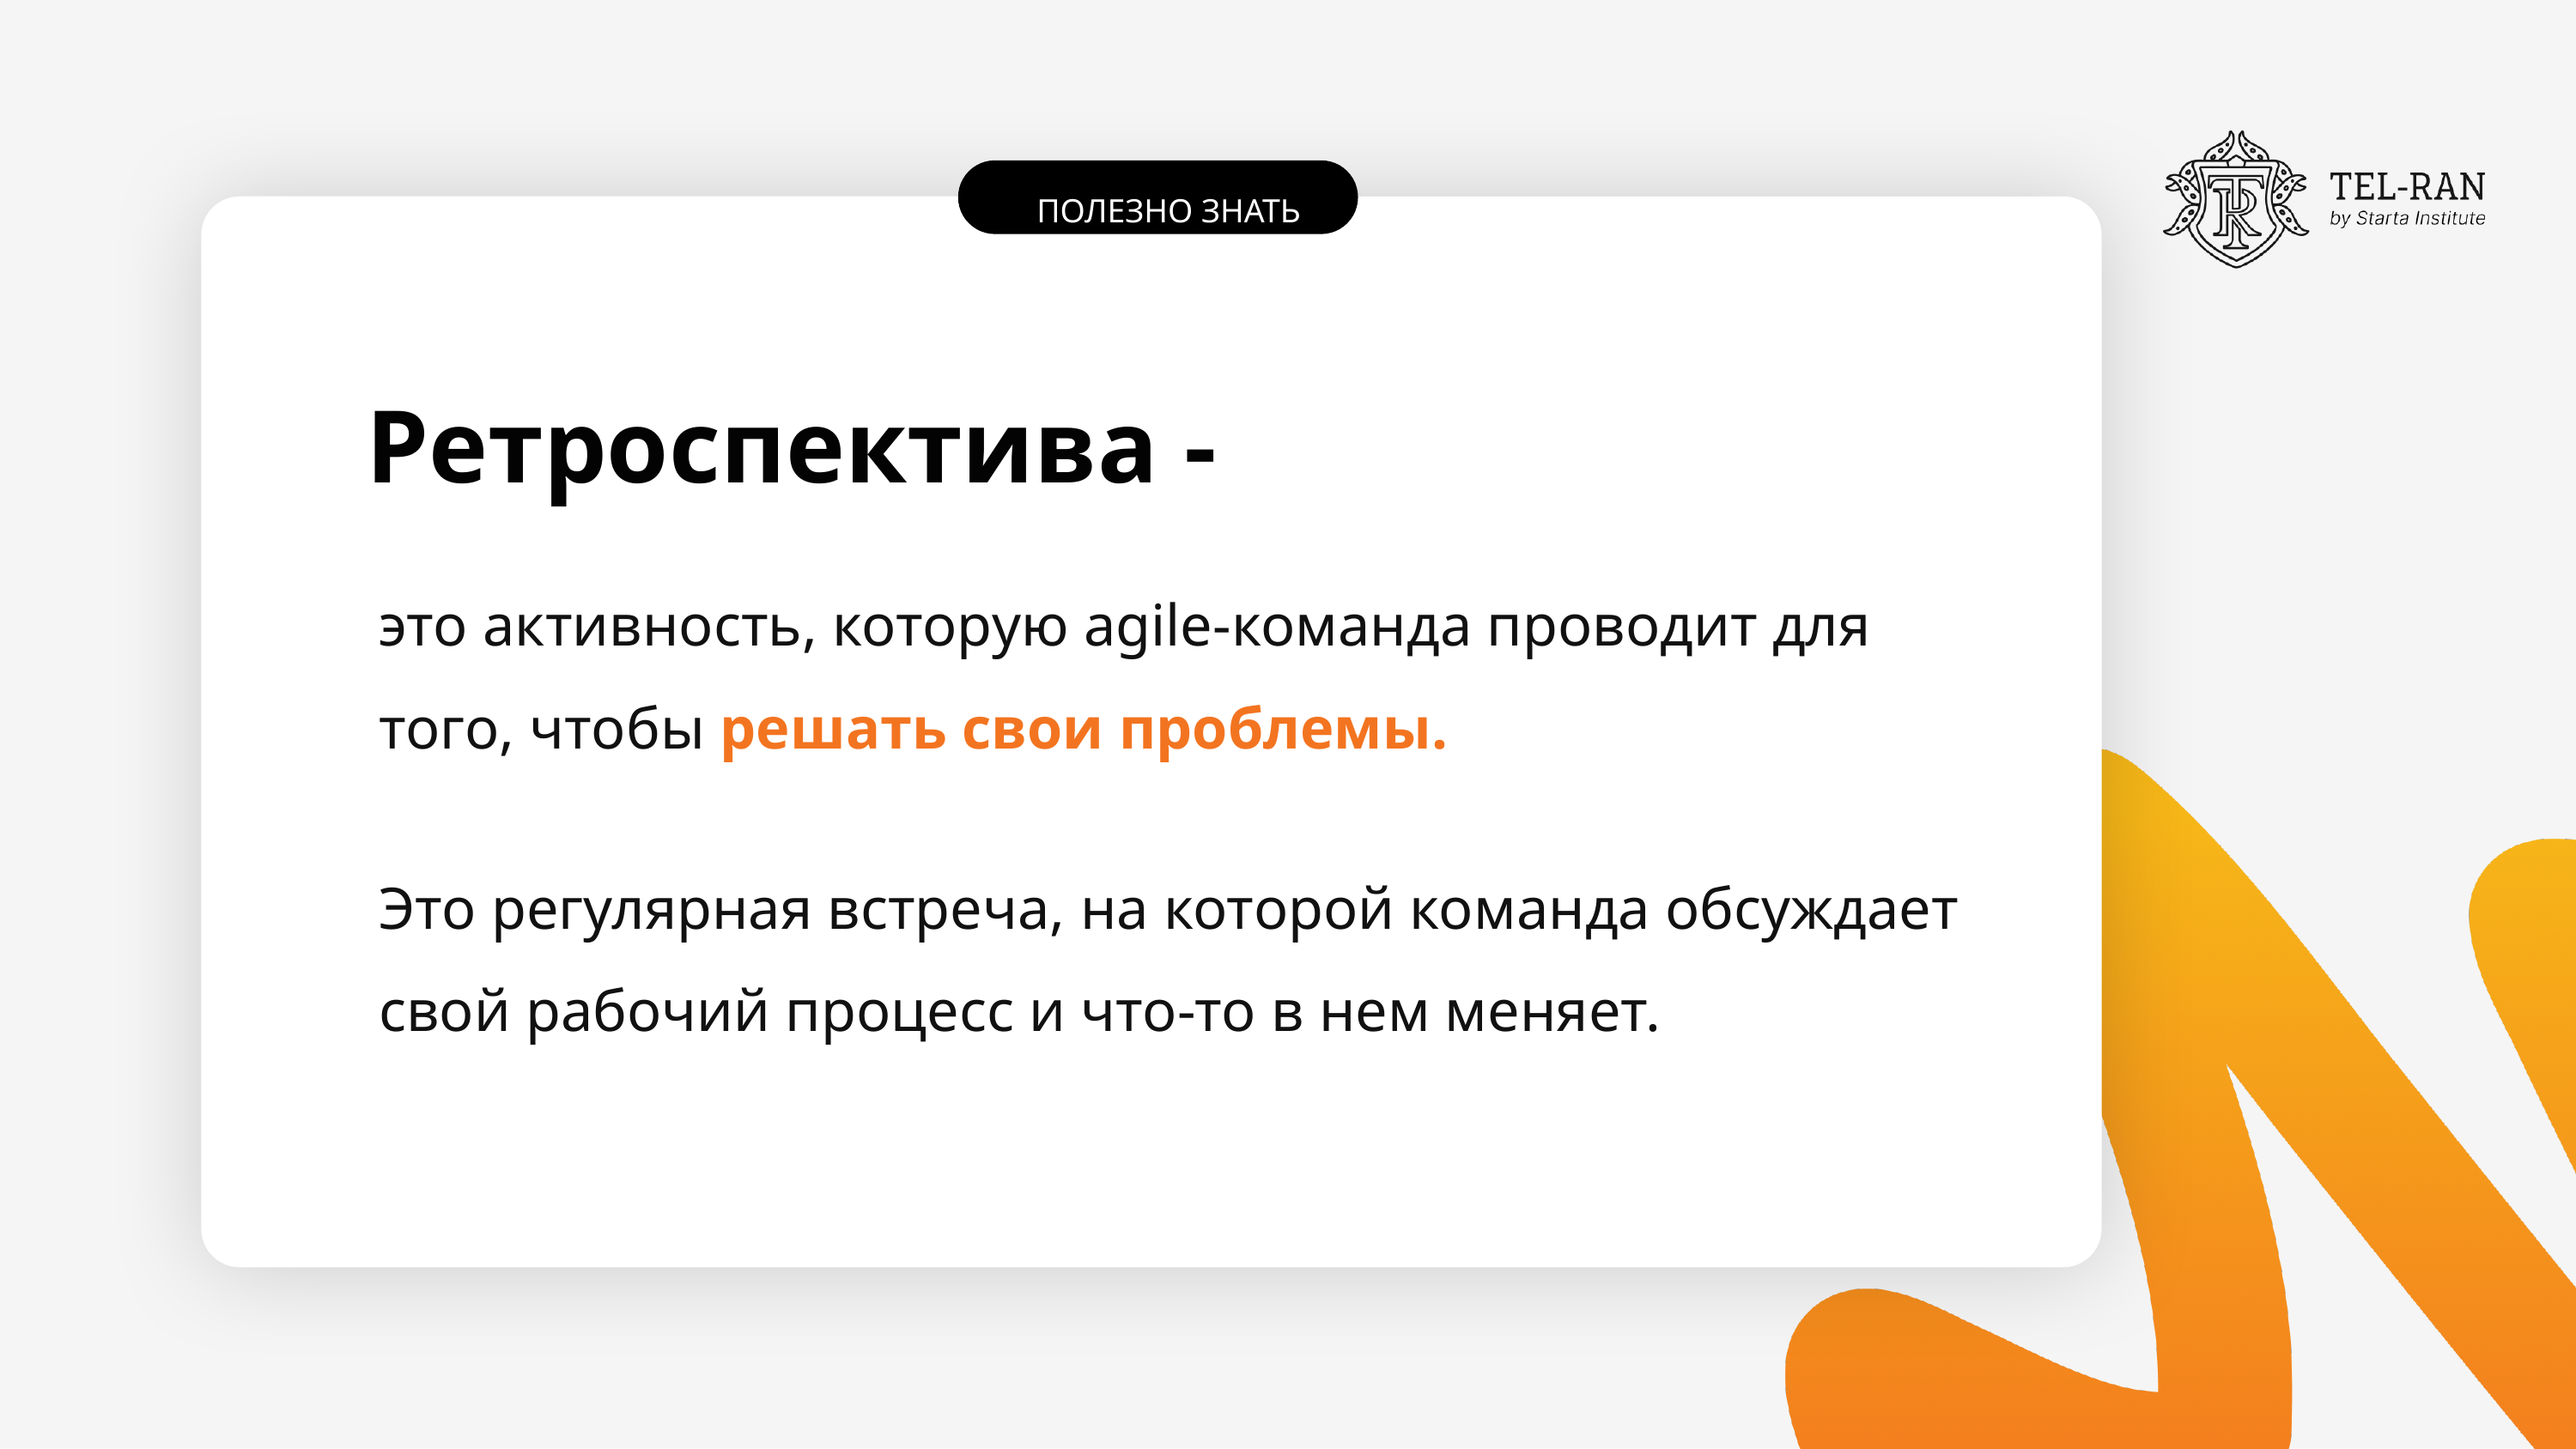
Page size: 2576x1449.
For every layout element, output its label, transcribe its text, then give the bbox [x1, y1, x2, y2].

text_box [201, 196, 2102, 1268]
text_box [957, 152, 1370, 234]
text_box [0, 0, 2576, 1449]
text_box это активность, которую agile-команда проводит для того, чтобы решать свои проблемы. Это регулярная встреча, на которой команда обсуждает свой рабочий процесс и что-то в нем меняет. [366, 547, 2026, 1050]
picture [2163, 130, 2485, 269]
text_box [316, 433, 2000, 614]
picture [1620, 746, 2576, 1449]
text_box Ретроспектива - [366, 396, 1930, 433]
